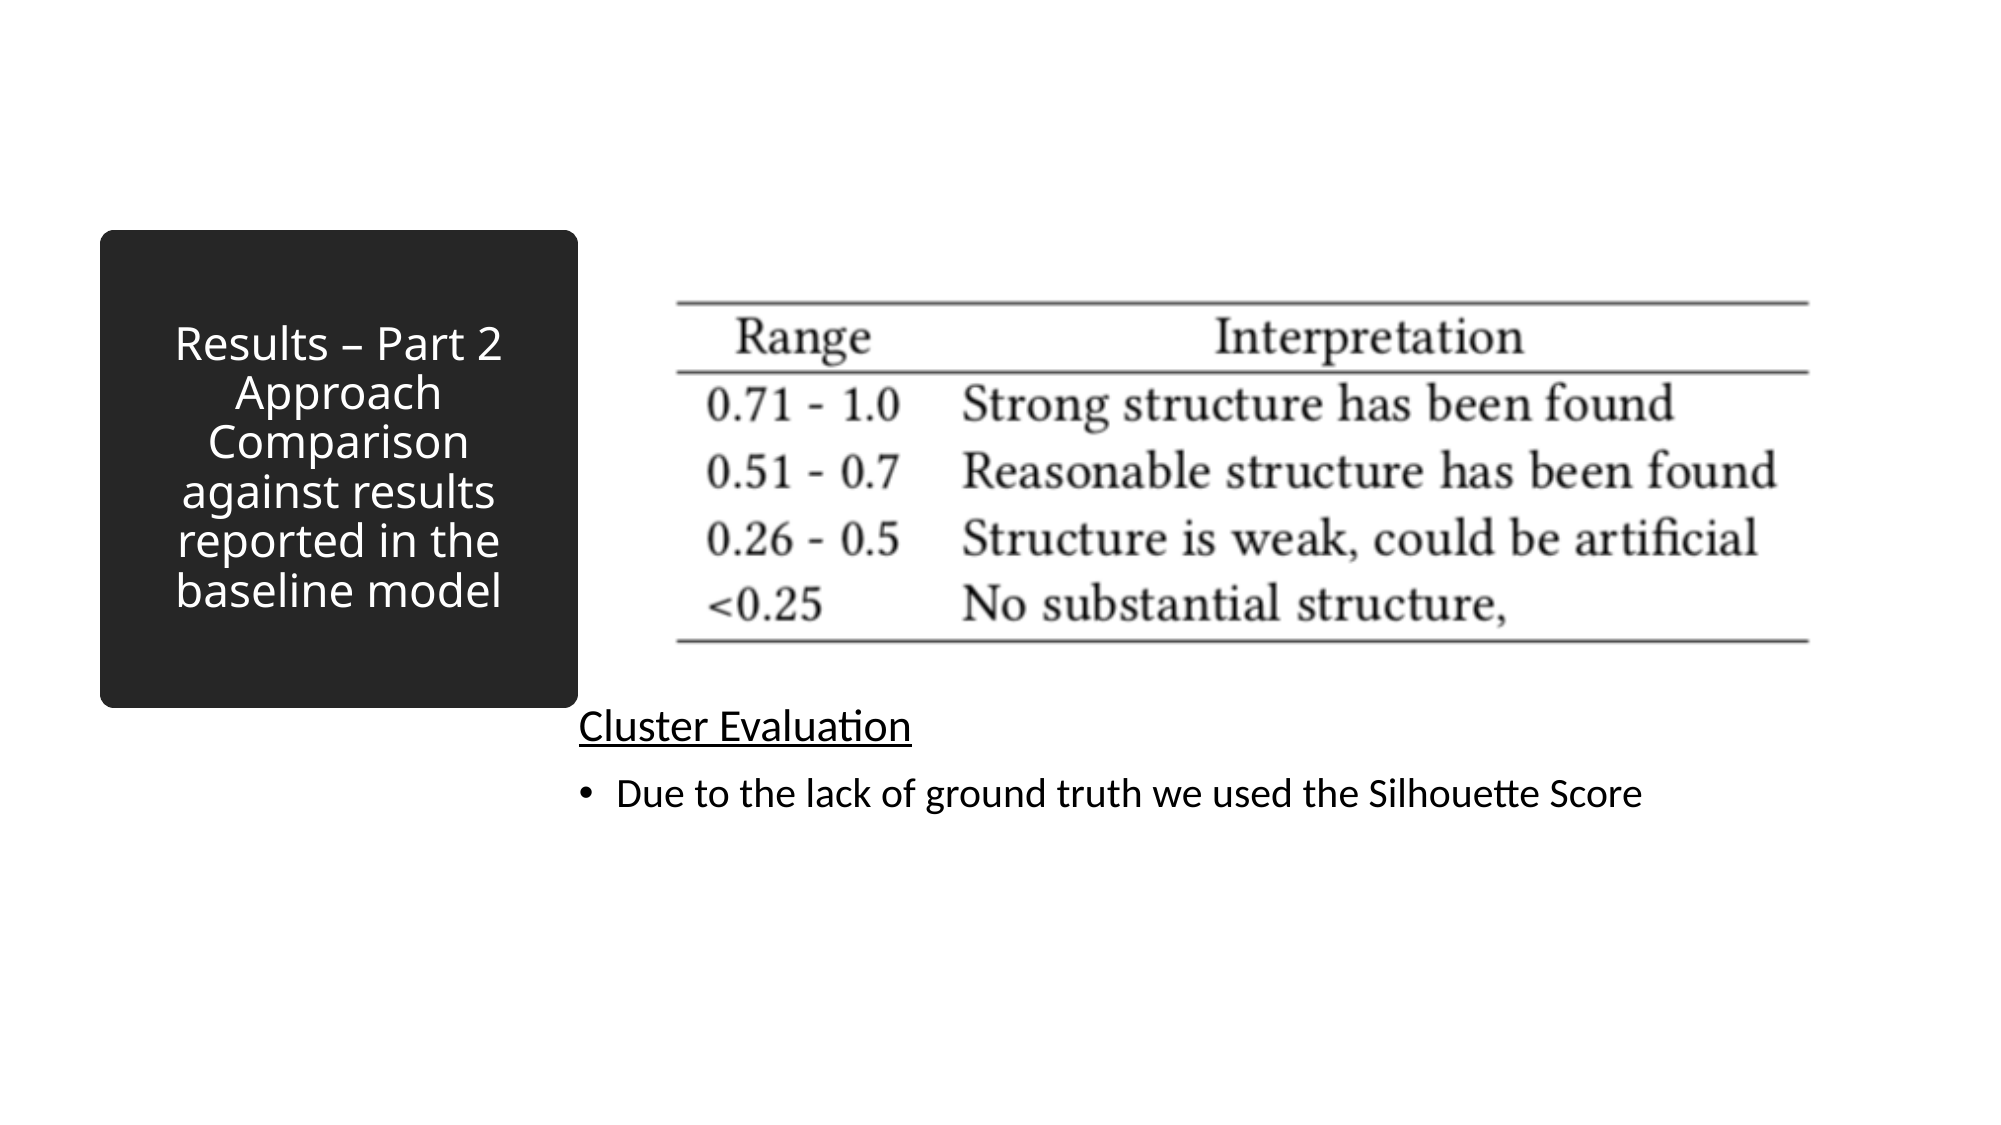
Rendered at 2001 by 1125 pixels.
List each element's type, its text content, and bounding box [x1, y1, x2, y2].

picture [662, 283, 1842, 655]
list Cluster Evaluation Due to the lack of ground truth we used the Silhouette Score [563, 693, 1842, 1014]
title Results – Part 2 Approach Comparison against results reported in the baseline model [113, 243, 564, 694]
